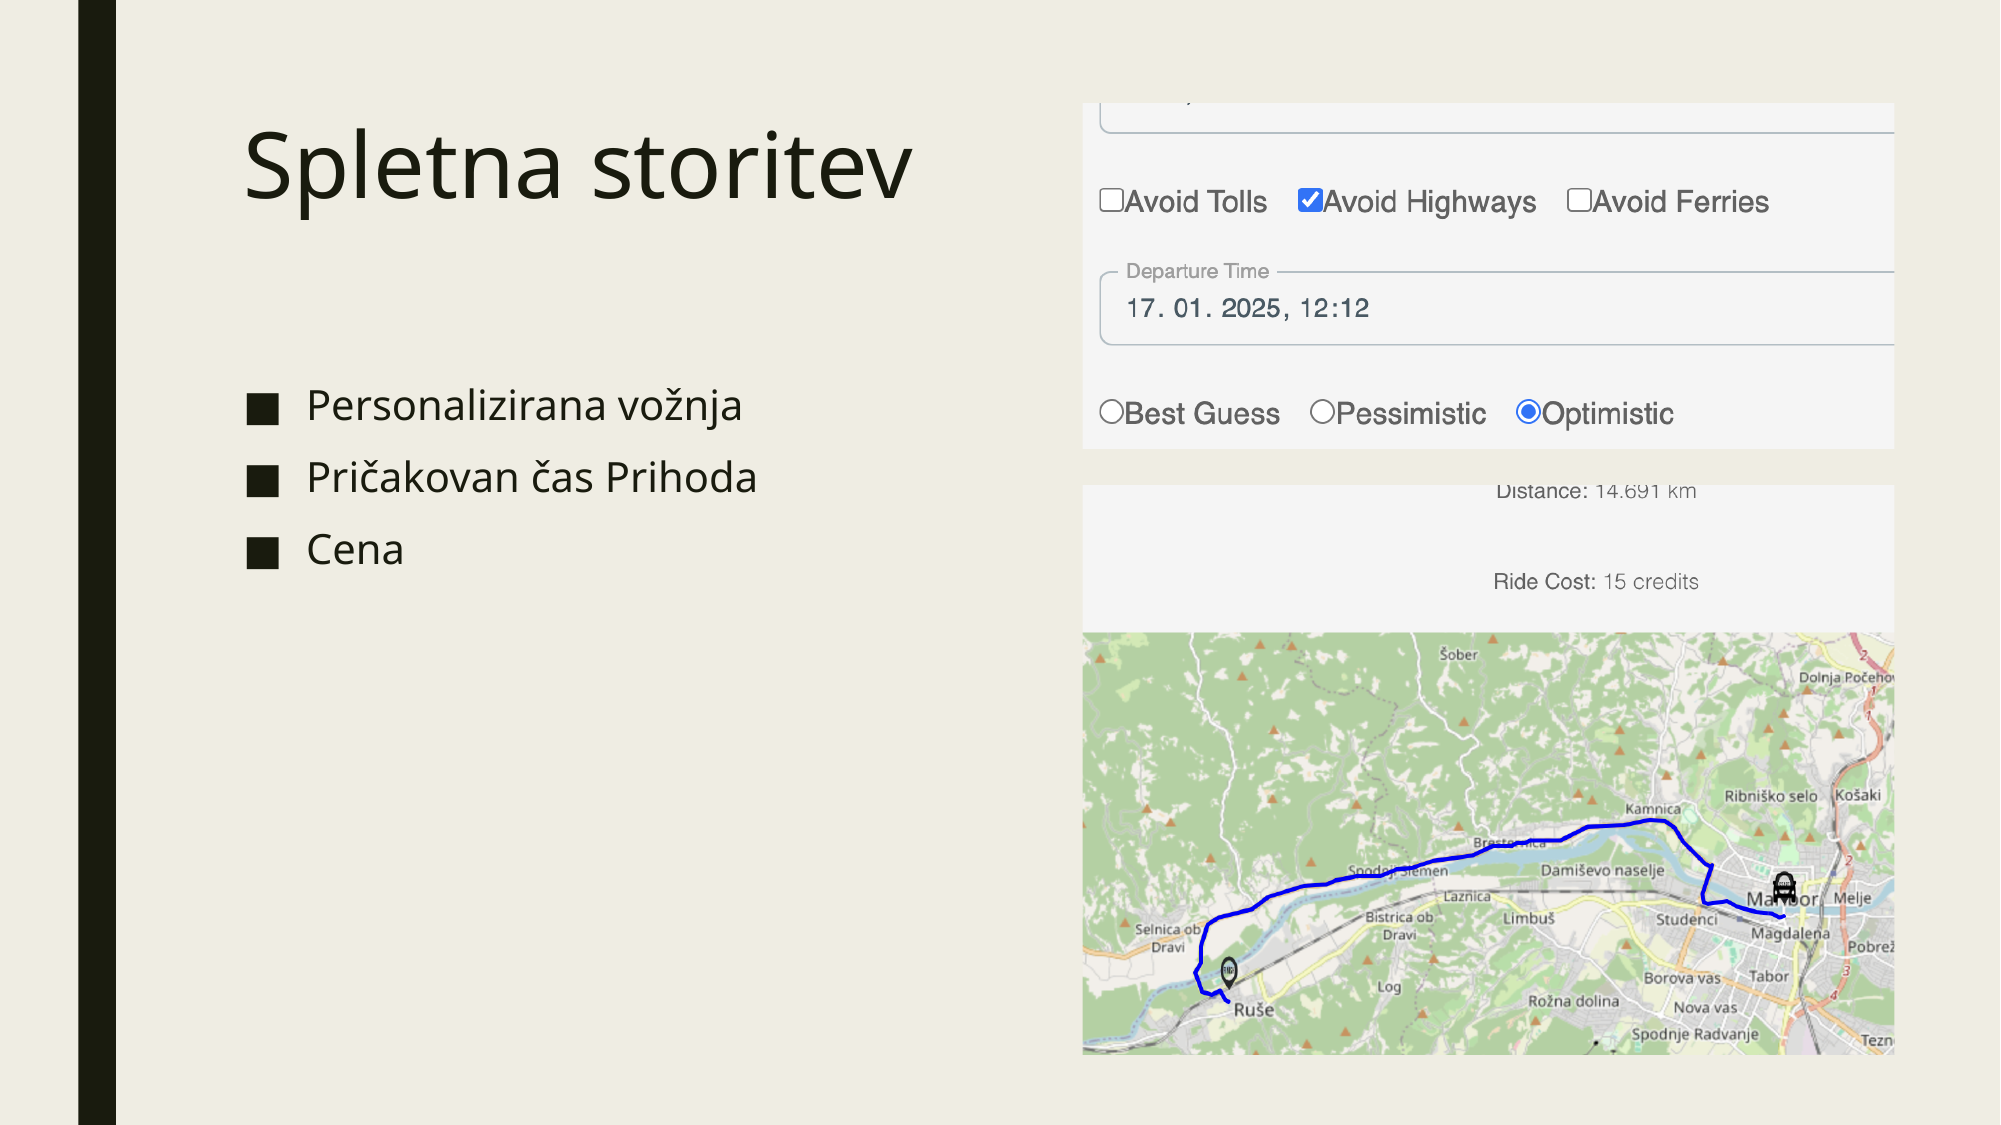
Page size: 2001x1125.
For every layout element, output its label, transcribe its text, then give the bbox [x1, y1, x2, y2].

list Personalizirana vožnja Pričakovan čas Prihoda Cena [228, 375, 1007, 963]
picture [1082, 485, 1895, 1055]
title Spletna storitev [228, 112, 1000, 357]
picture [1082, 103, 1895, 449]
